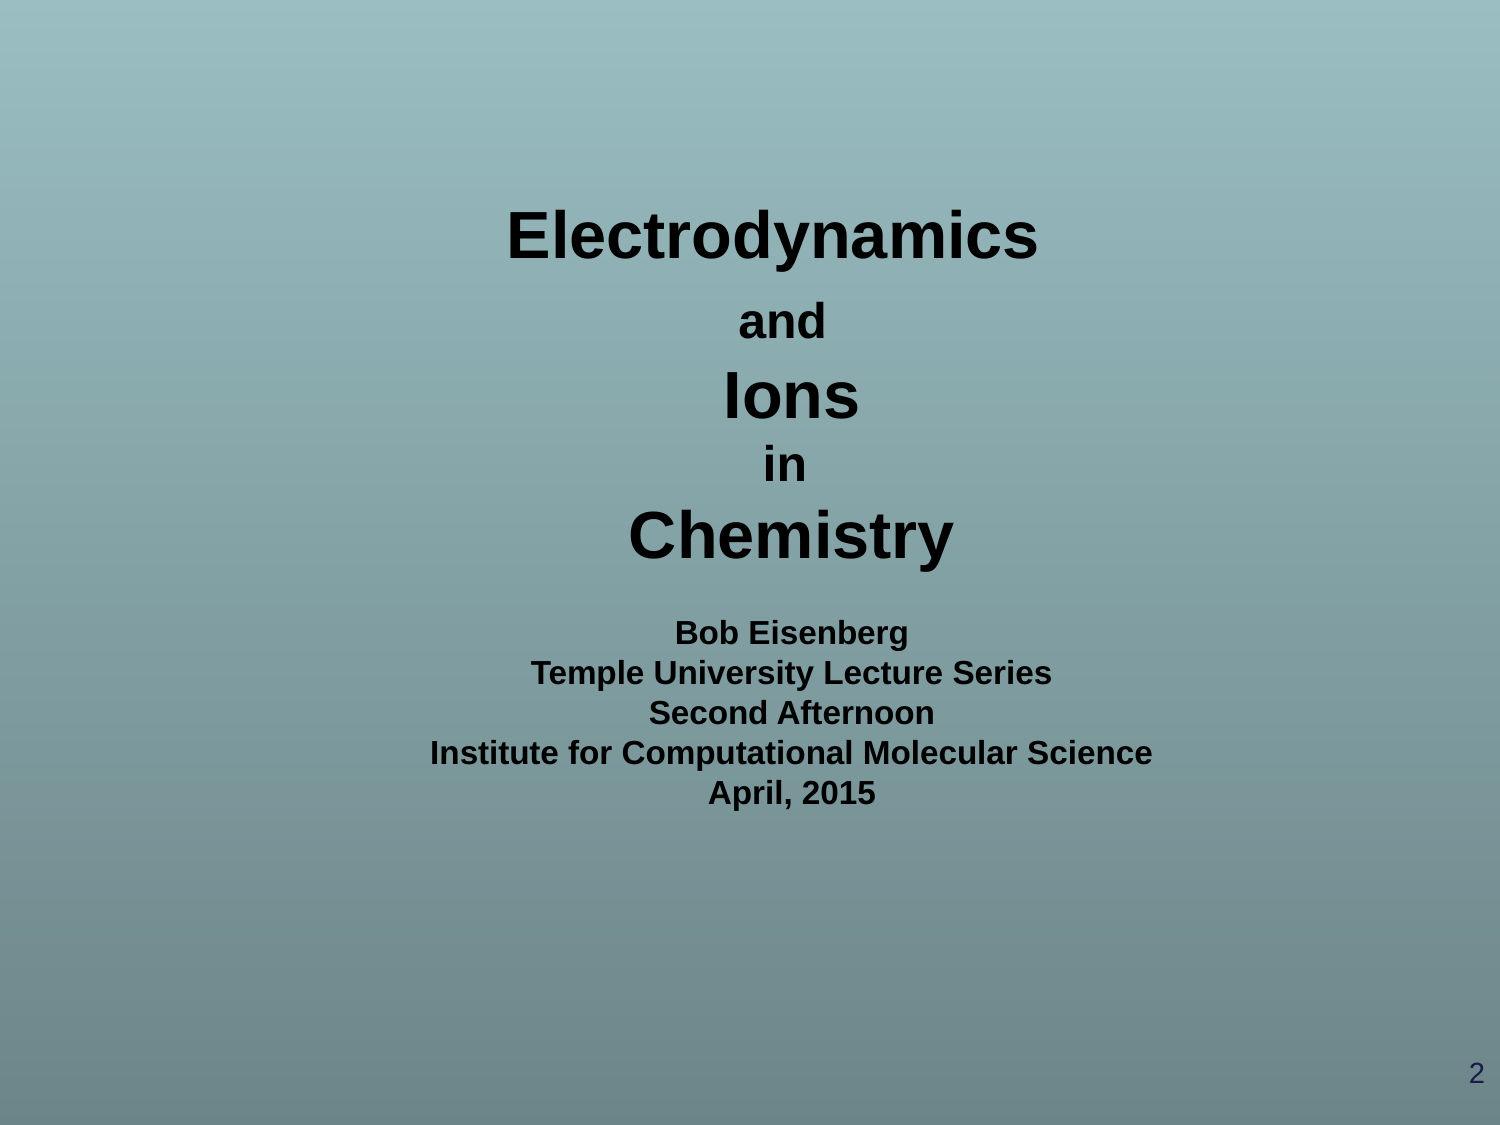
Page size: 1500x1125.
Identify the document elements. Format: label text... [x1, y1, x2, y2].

slide_number 2 [1149, 1046, 1500, 1125]
text_box Electrodynamics and Ions in Chemistry Bob Eisenberg Temple University Lecture Series Second Afternoon Institute for Computational Molecular Science April, 2015 [415, 184, 1169, 819]
